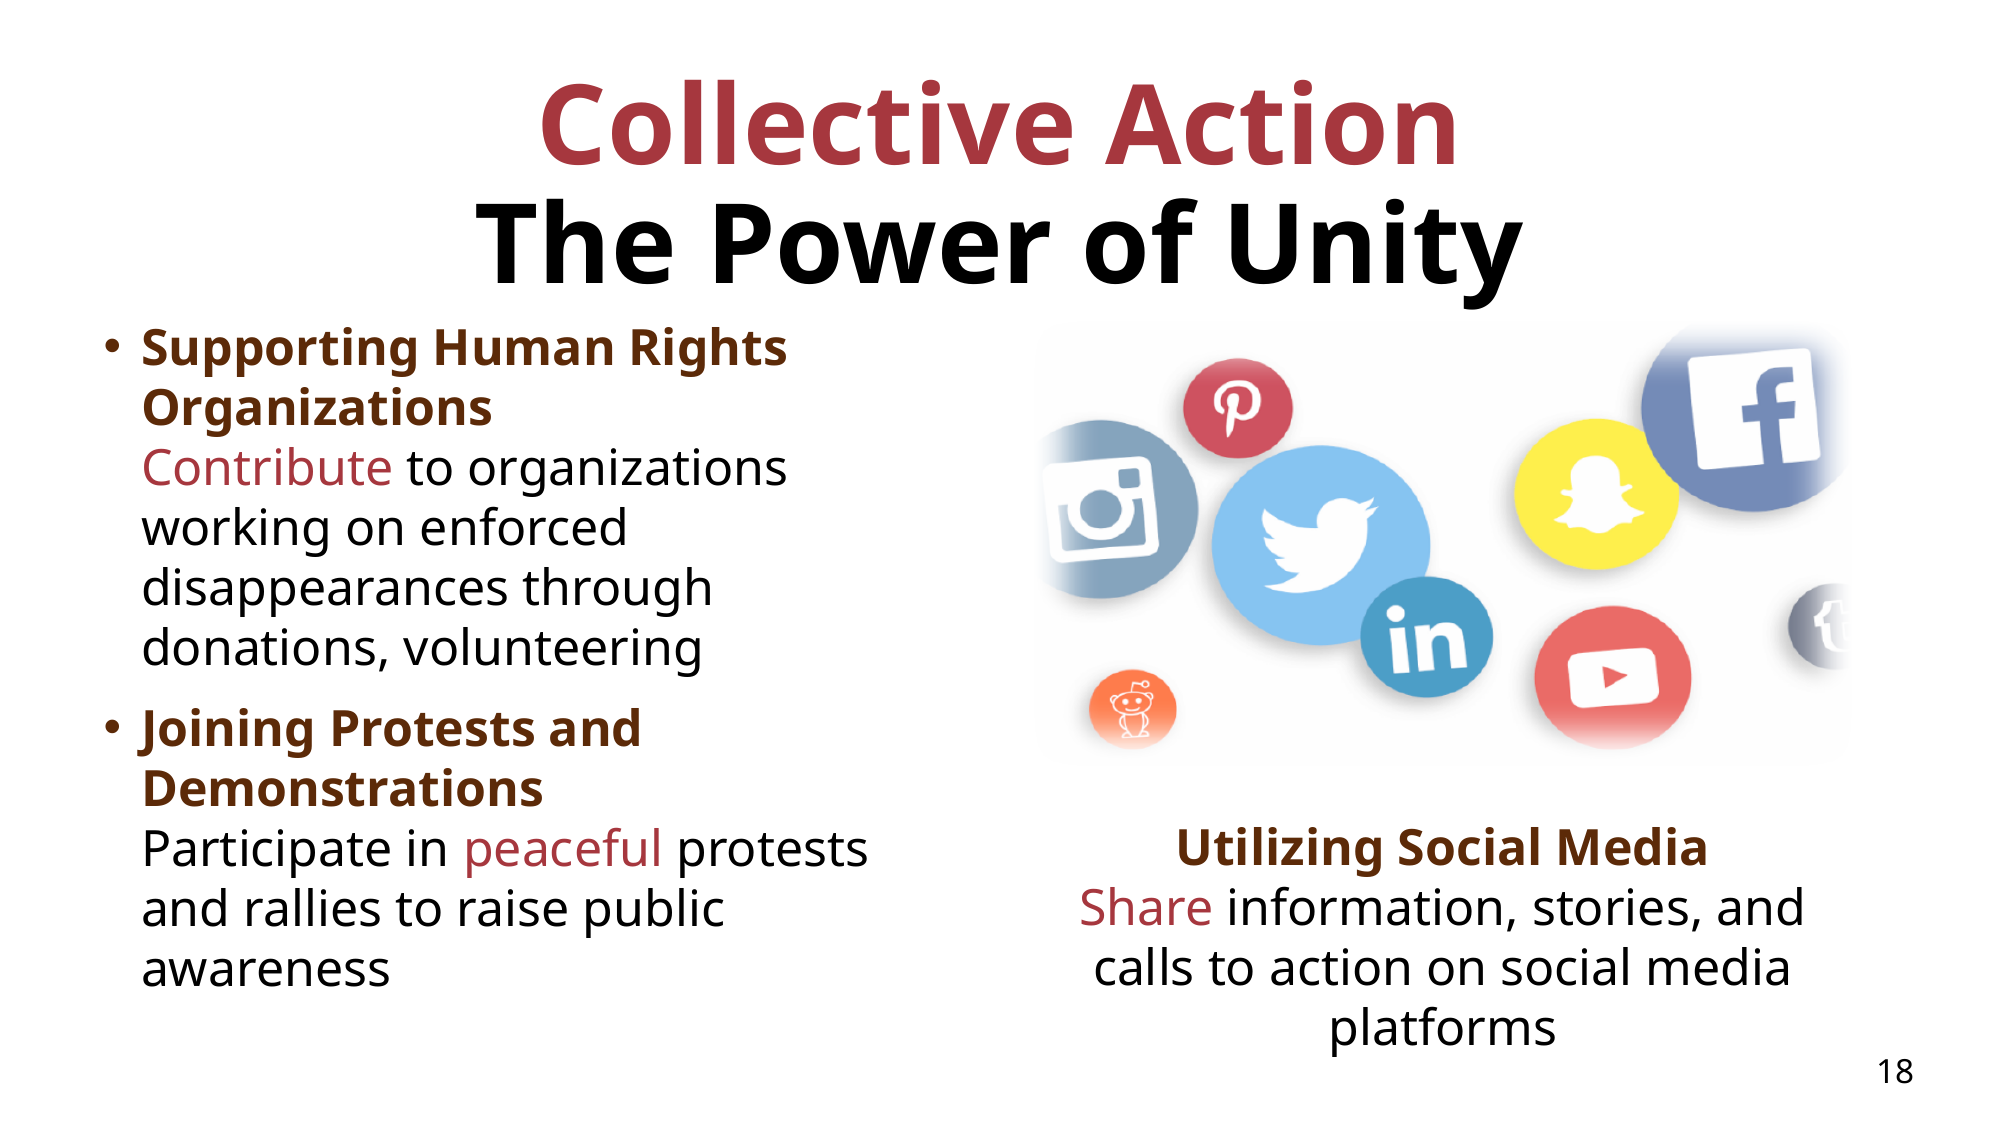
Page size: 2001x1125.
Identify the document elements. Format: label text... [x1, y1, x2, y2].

picture [1030, 317, 1855, 769]
title Collective Action The Power of Unity [88, 59, 1912, 317]
text_box Utilizing Social Media Share information, stories, and calls to action on social media platforms [1009, 808, 1877, 1063]
slide_number 18 [1479, 1042, 1930, 1103]
list Supporting Human Rights Organizations Contribute to organizations working on enforced disappearances through donations, volunteering Joining Protests and Demonstrations Participate in peaceful protests and rallies to raise public awareness [88, 316, 955, 1005]
